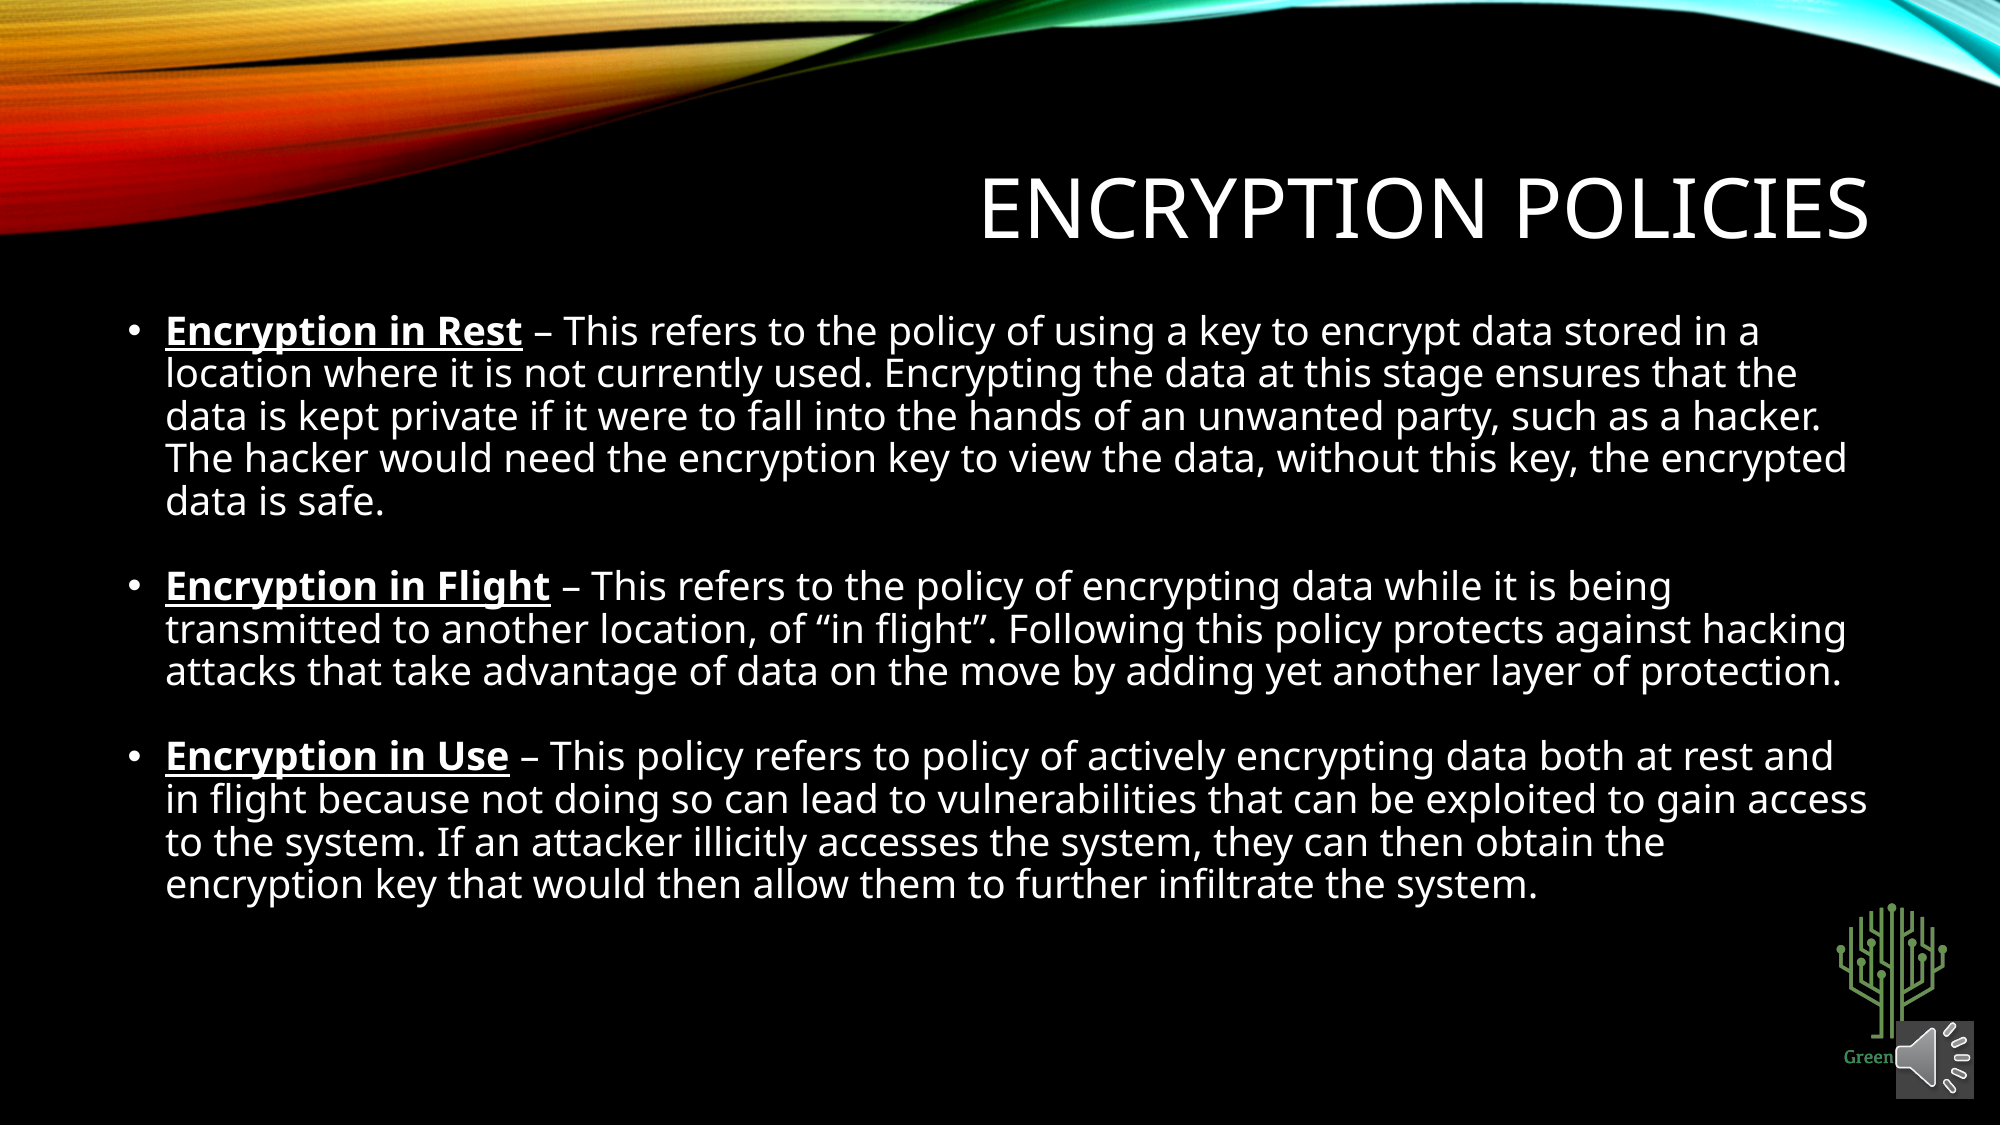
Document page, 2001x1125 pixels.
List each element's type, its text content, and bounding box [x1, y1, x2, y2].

picture [1817, 892, 1976, 1101]
picture [0, 0, 2000, 237]
list Encryption in Rest – This refers to the policy of using a key to encrypt data stored in a location where it is not currently used. Encrypting the data at this stage ensures that the data is kept private if it were to fall into the hands of an unwanted party, such as a hacker. The hacker would need the encryption key to view the data, without this key, the encrypted data is safe. Encryption in Flight – This refers to the policy of encrypting data while it is being transmitted to another location, of “in flight”. Following this policy protects against hacking attacks that take advantage of data on the move by adding yet another layer of protection. Encryption in Use – This policy refers to policy of actively encrypting data both at rest and in flight because not doing so can lead to vulnerabilities that can be exploited to gain access to the system. If an attacker illicitly accesses the system, they can then obtain the encryption key that would then allow them to further infiltrate the system. [112, 303, 1888, 964]
title ENCRYPTION POLICIES [474, 105, 1888, 303]
